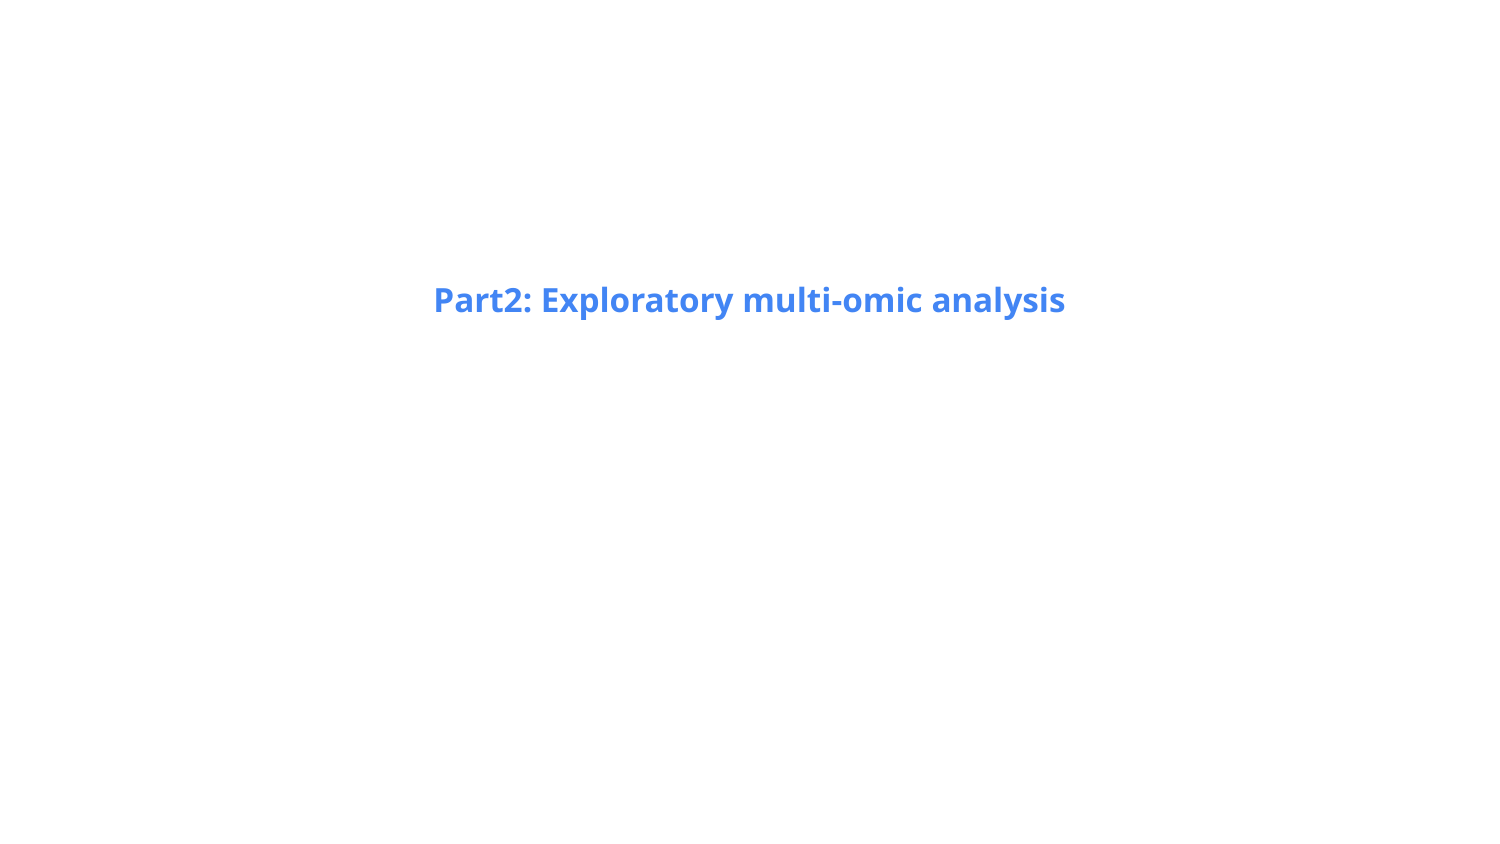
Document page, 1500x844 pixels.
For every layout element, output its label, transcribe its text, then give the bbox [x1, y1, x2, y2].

title Part2: Exploratory multi-omic analysis [51, 263, 1449, 358]
